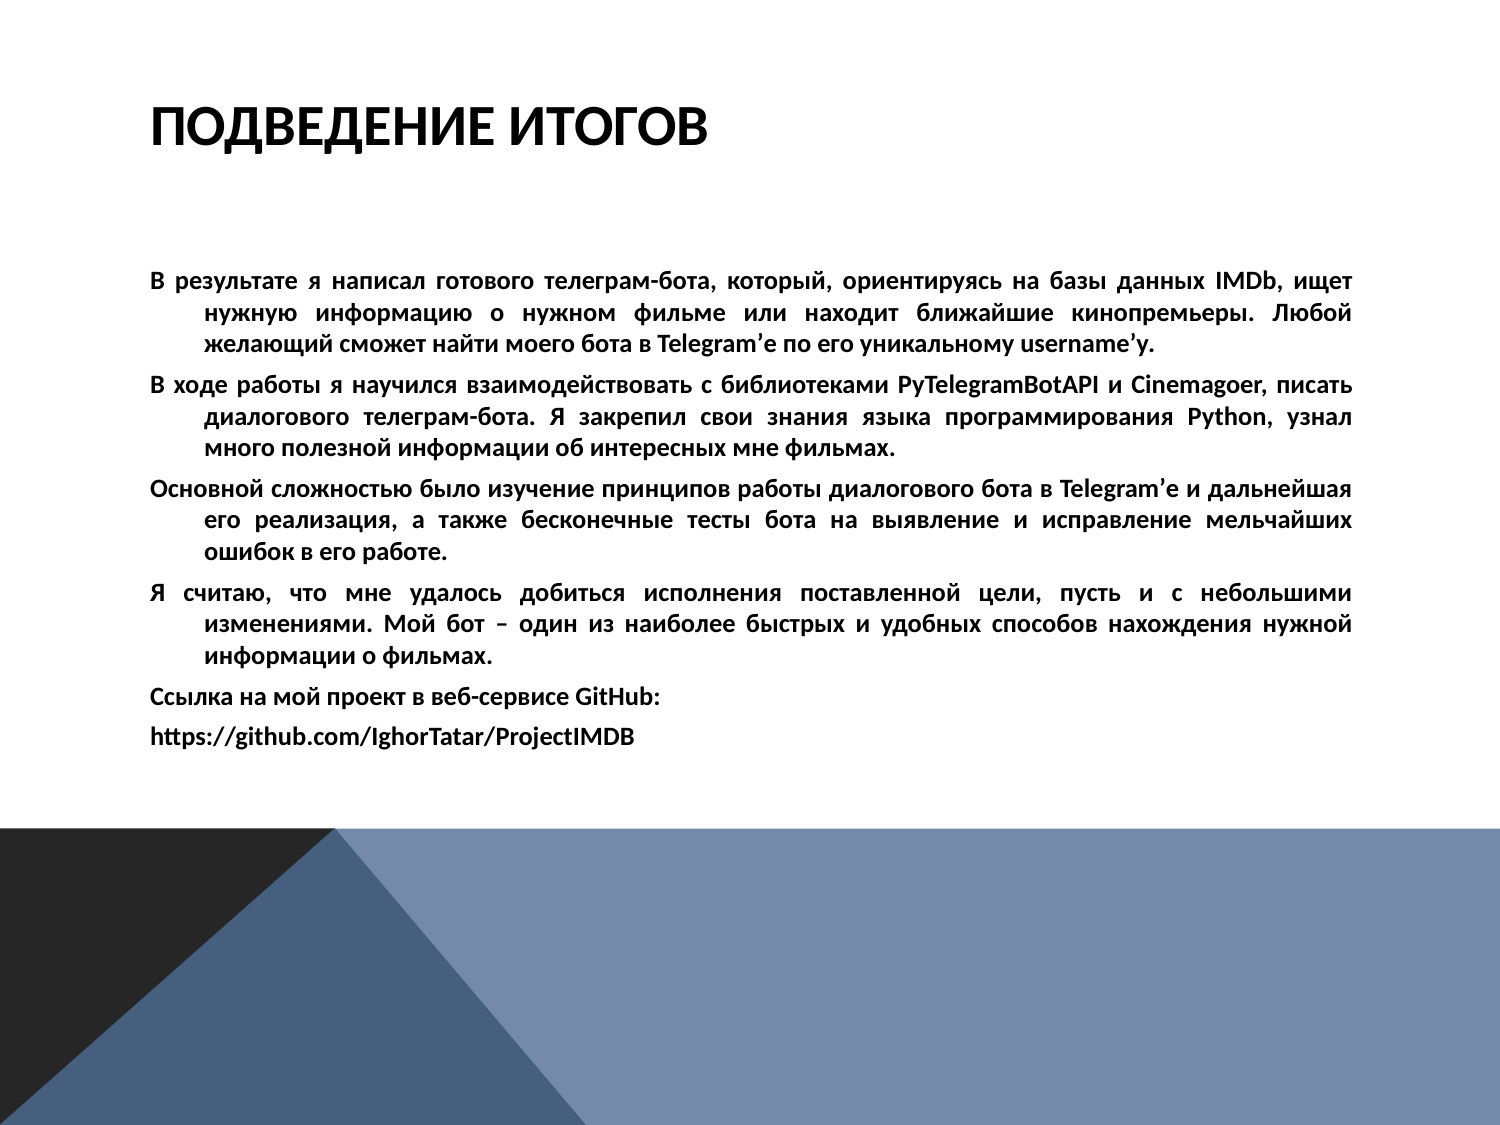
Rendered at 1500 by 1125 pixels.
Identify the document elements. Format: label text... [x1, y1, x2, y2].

list В результате я написал готового телеграм-бота, который, ориентируясь на базы данных IMDb, ищет нужную информацию о нужном фильме или находит ближайшие кинопремьеры. Любой желающий сможет найти моего бота в Telegram’е по его уникальному username’у. В ходе работы я научился взаимодействовать с библиотеками PyTelegramBotAPI и Cinemagoer, писать диалогового телеграм-бота. Я закрепил свои знания языка программирования Python, узнал много полезной информации об интересных мне фильмах. Основной сложностью было изучение принципов работы диалогового бота в Telegram’е и дальнейшая его реализация, а также бесконечные тесты бота на выявление и исправление мельчайших ошибок в его работе. Я считаю, что мне удалось добиться исполнения поставленной цели, пусть и с небольшими изменениями. Мой бот – один из наиболее быстрых и удобных способов нахождения нужной информации о фильмах. Ссылка на мой проект в веб-сервисе GitHub: https://github.com/IghorTatar/ProjectIMDB [135, 255, 1369, 768]
title Подведение итогов [135, 60, 1369, 185]
